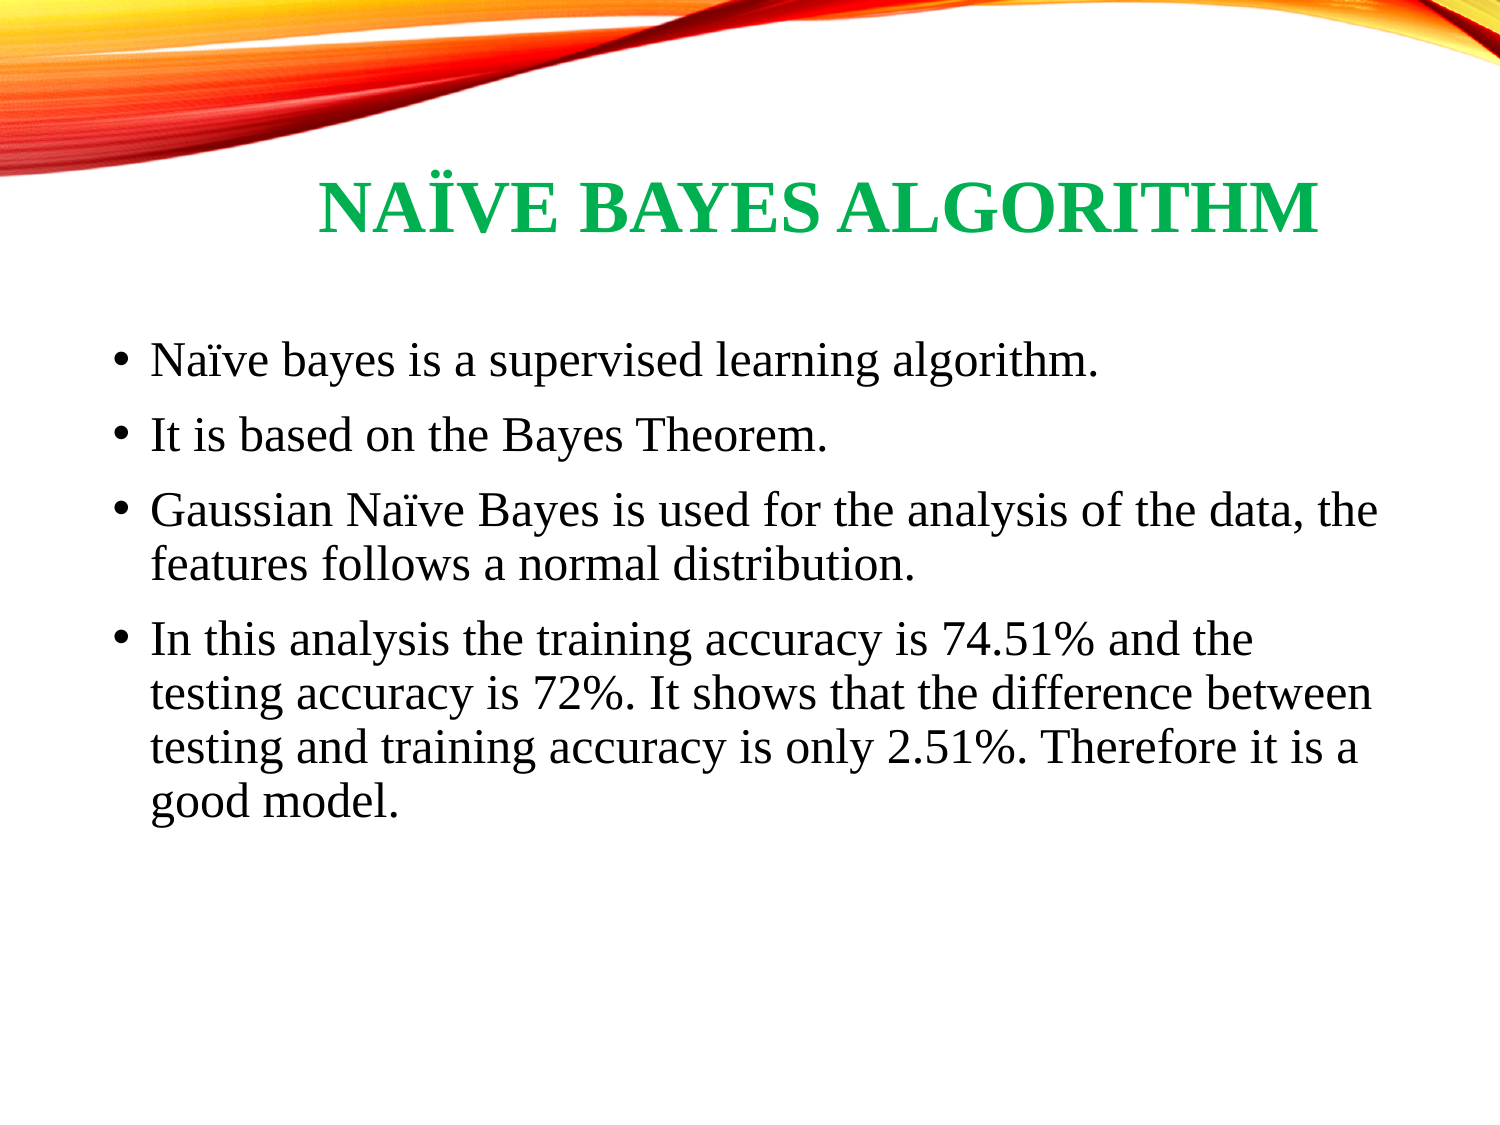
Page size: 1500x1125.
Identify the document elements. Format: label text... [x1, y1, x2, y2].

title Naïve bayes algorithm [289, 125, 1336, 291]
list Naïve bayes is a supervised learning algorithm. It is based on the Bayes Theorem. Gaussian Naïve Bayes is used for the analysis of the data, the features follows a normal distribution. In this analysis the training accuracy is 74.51% and the testing accuracy is 72%. It shows that the difference between testing and training accuracy is only 2.51%. Therefore it is a good model. [97, 326, 1403, 1000]
picture [0, 0, 1500, 178]
